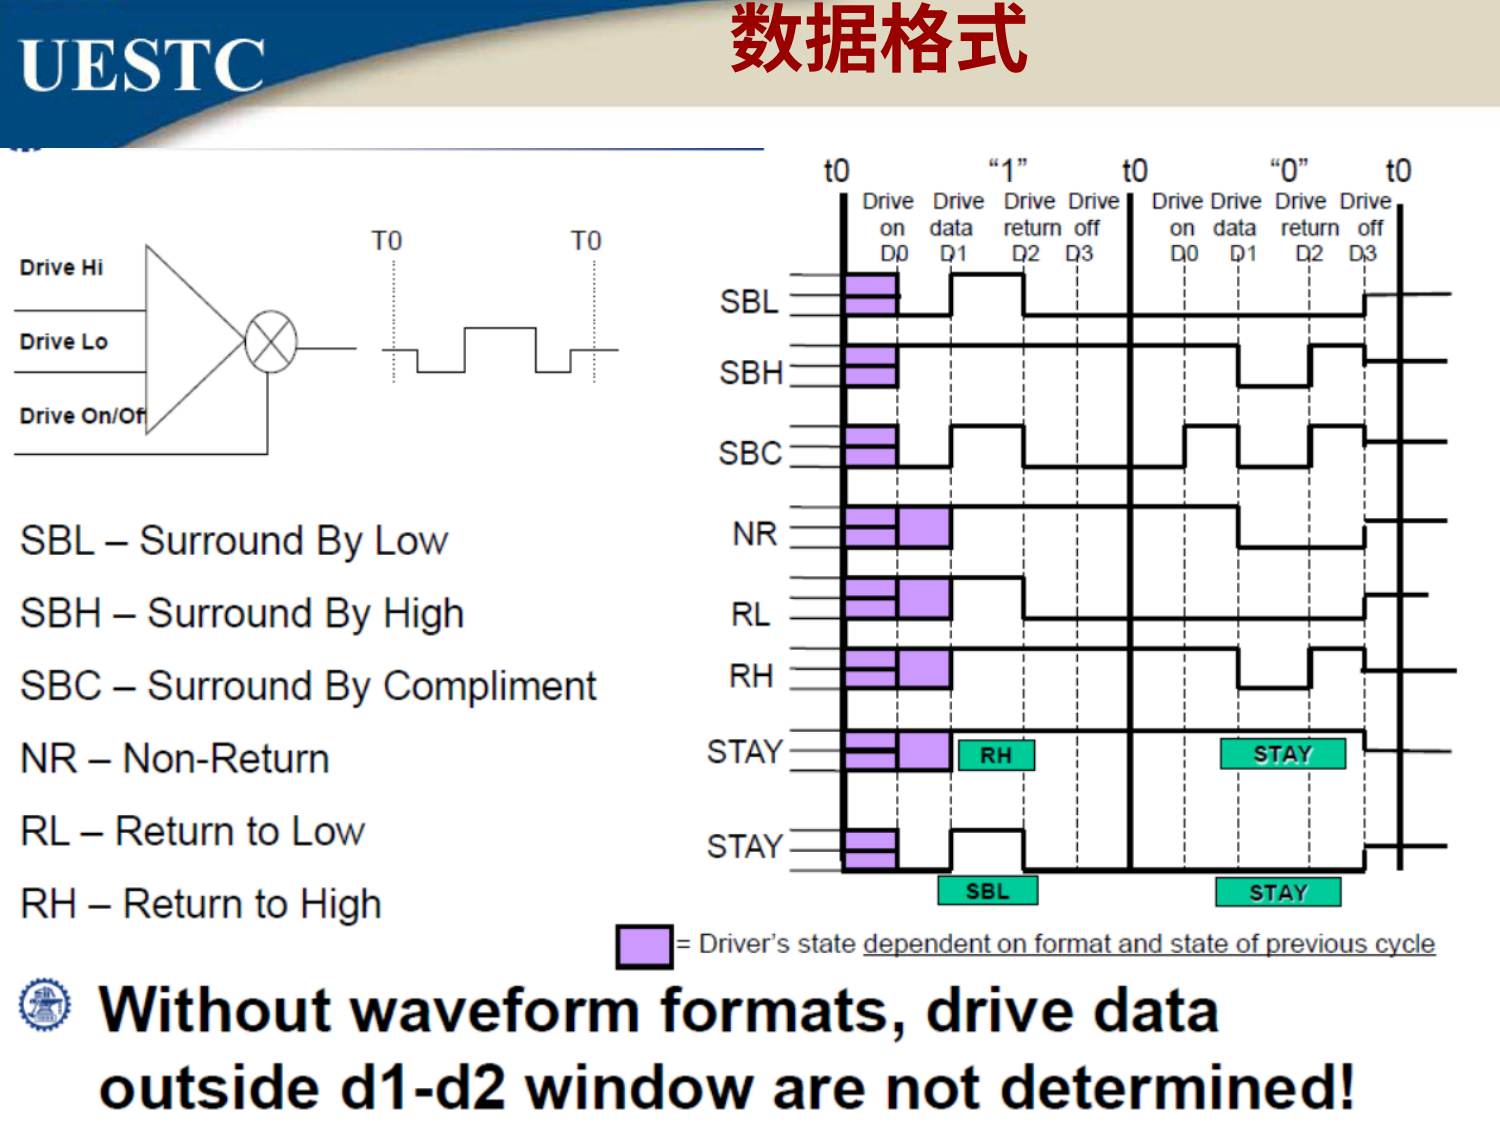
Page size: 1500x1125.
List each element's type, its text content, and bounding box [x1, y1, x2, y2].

picture [0, 0, 1500, 1125]
text_box 数据格式 [301, 0, 1459, 112]
